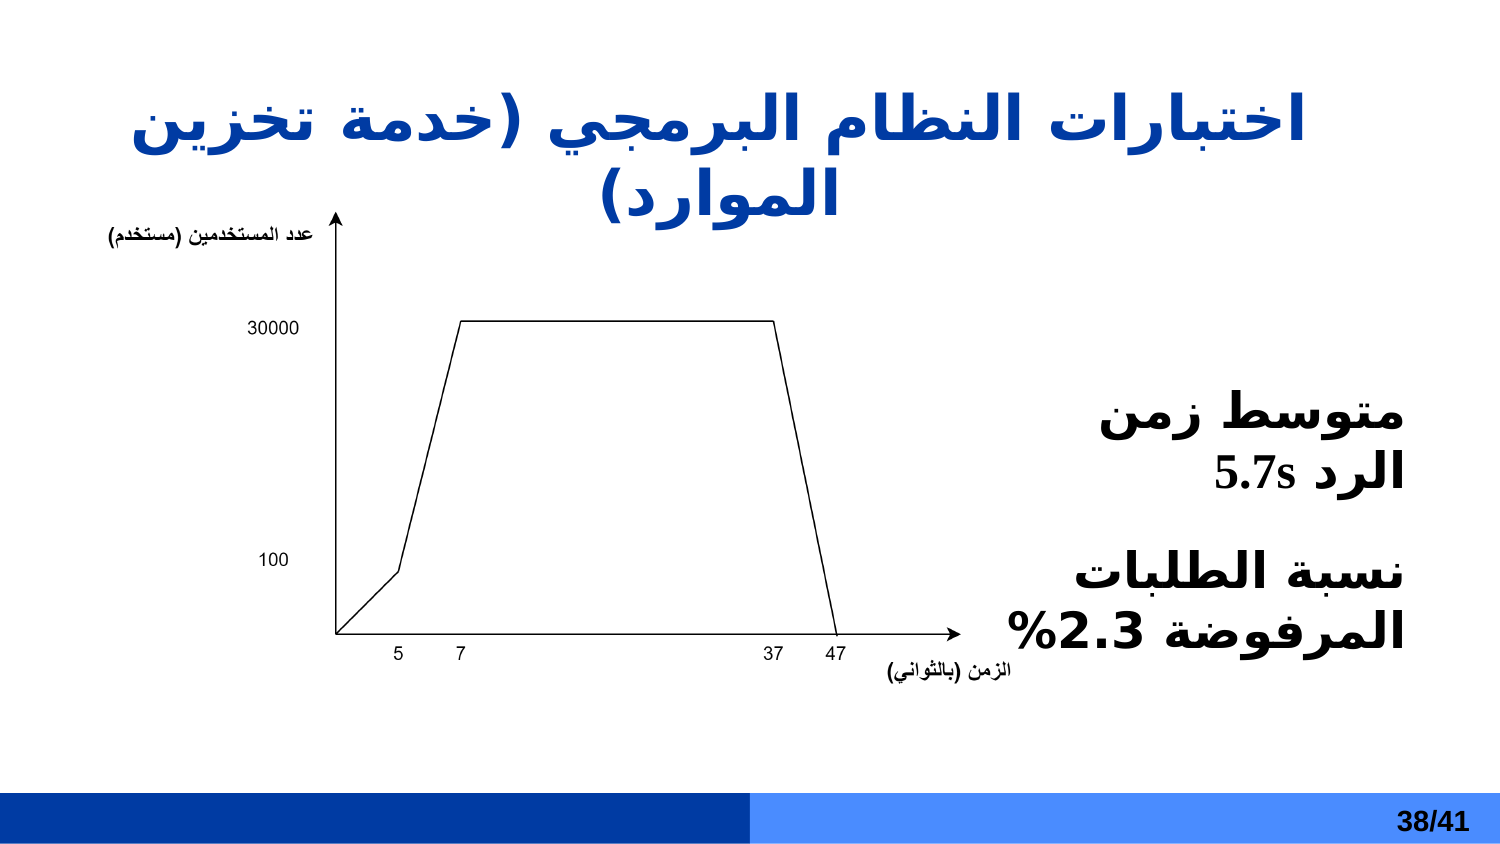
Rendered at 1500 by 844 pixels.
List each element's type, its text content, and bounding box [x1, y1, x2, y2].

text_box نسبة الطلبات المرفوضة 2.3% [1052, 530, 1422, 666]
text_box متوسط زمن الرد 5.7s [1052, 371, 1422, 507]
text_box اختبارات النظام البرمجي (خدمة تخزين الموارد) [57, 62, 1383, 157]
picture [68, 184, 1046, 710]
text_box 38/41 [1382, 795, 1500, 844]
